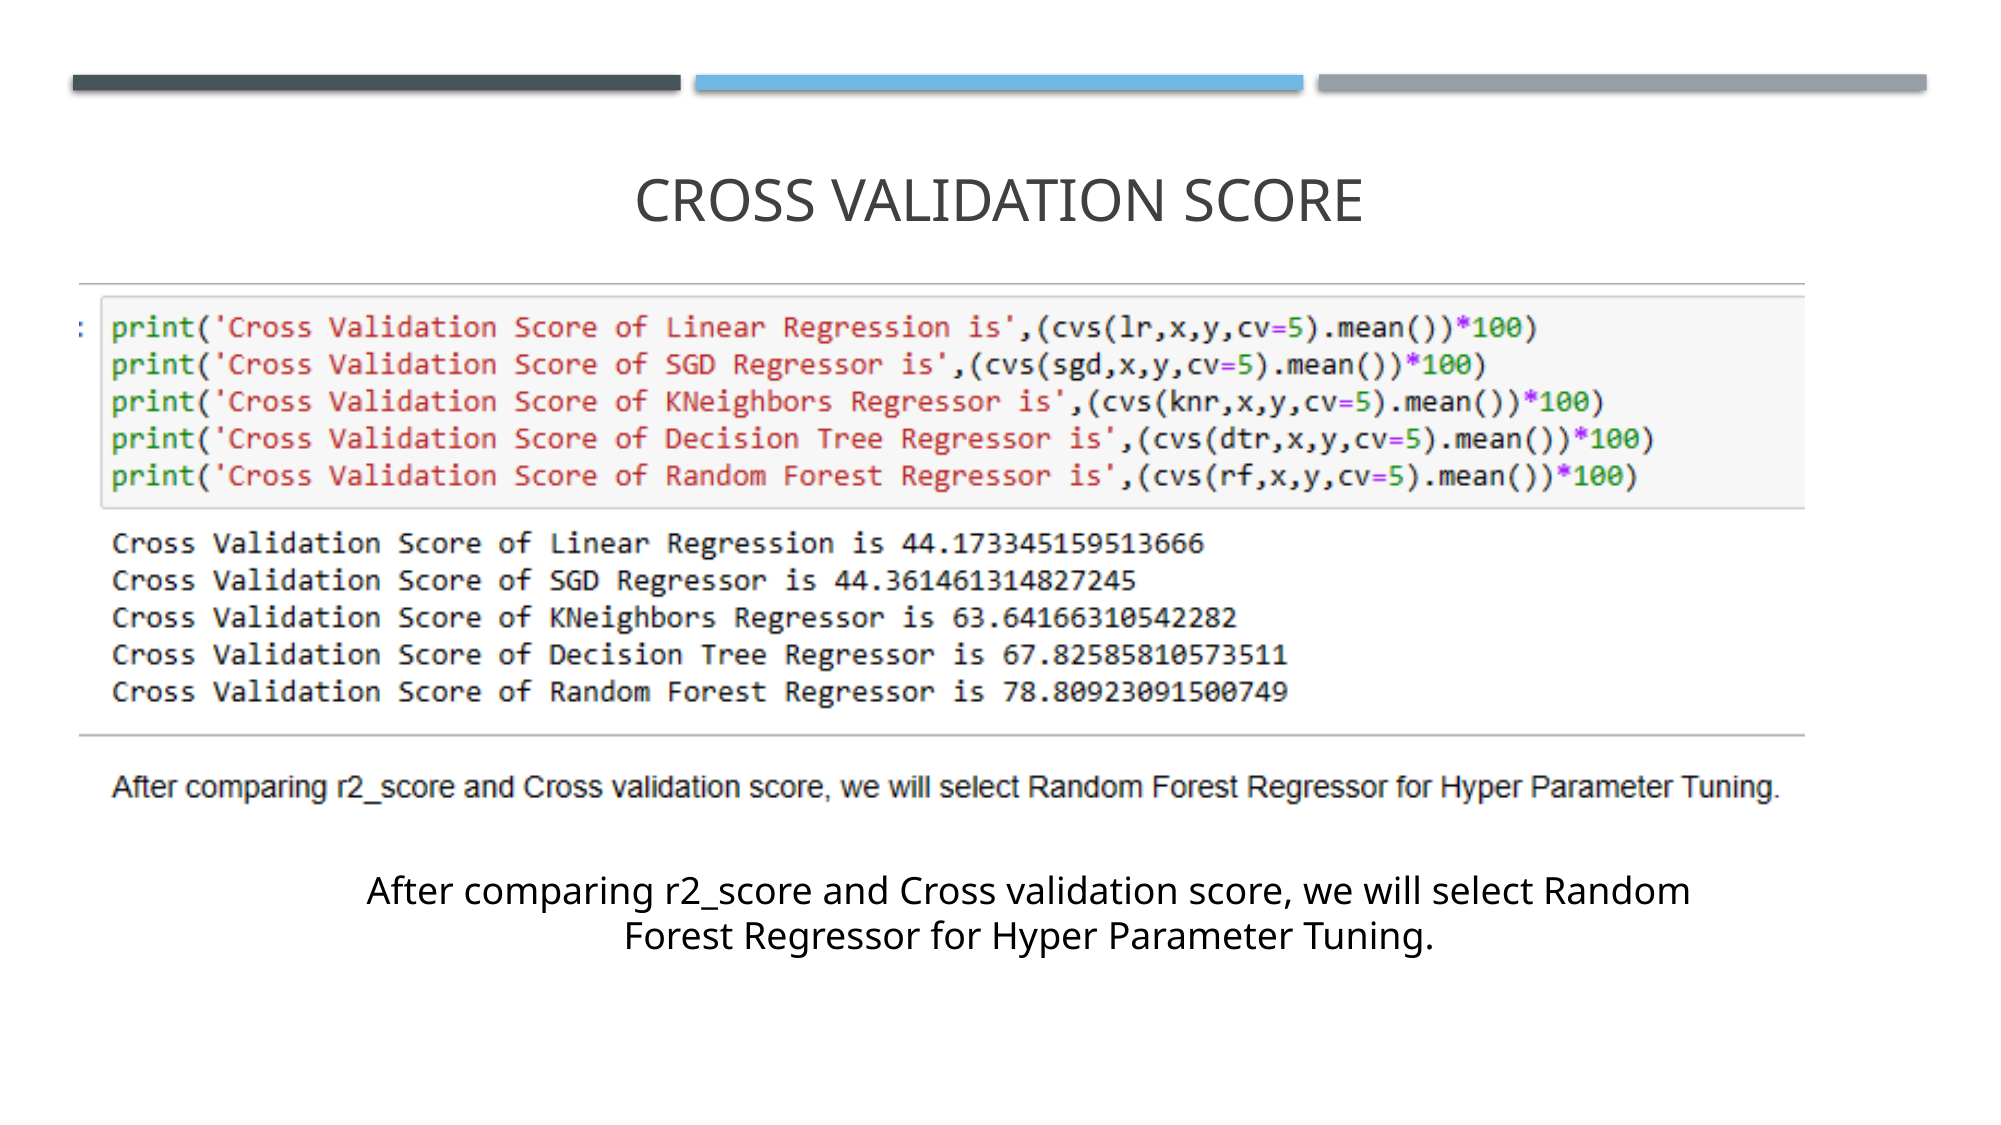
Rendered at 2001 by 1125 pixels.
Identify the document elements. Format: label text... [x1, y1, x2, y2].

title Cross validation score [95, 115, 1905, 311]
text_box After comparing r2_score and Cross validation score, we will select Random Forest Regressor for Hyper Parameter Tuning. [340, 869, 1719, 965]
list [79, 282, 1806, 858]
